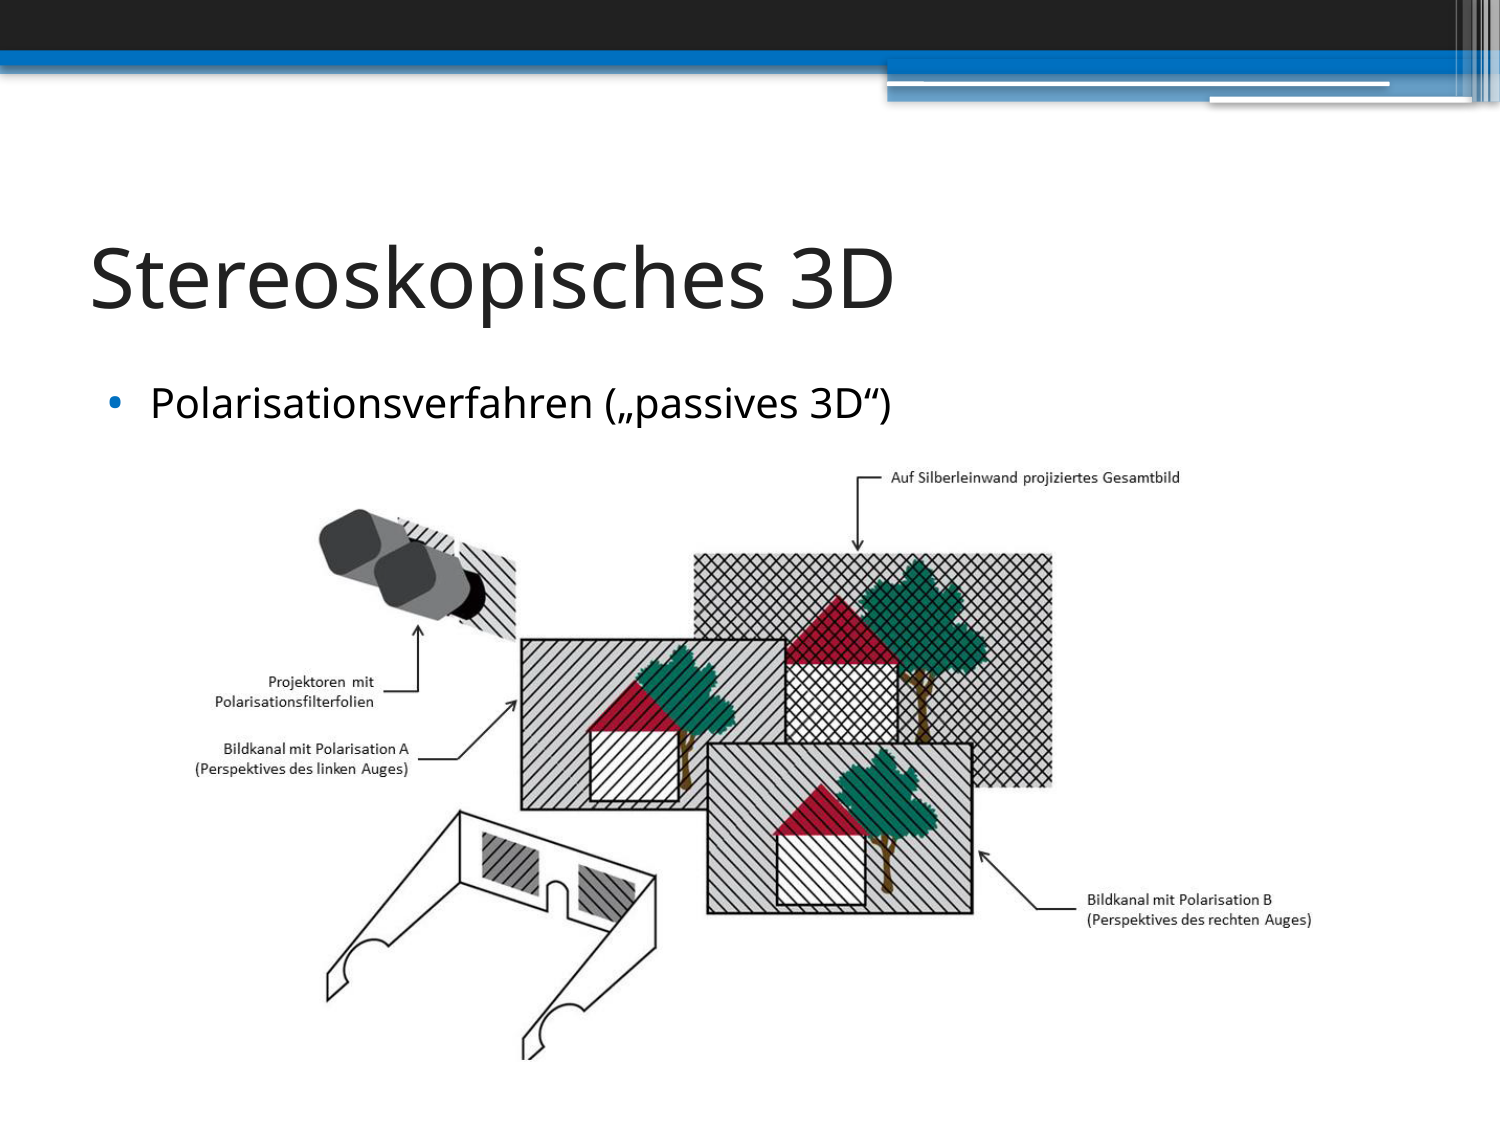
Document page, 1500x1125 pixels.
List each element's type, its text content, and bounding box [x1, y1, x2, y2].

list Polarisationsverfahren („passives 3D“) [75, 368, 1425, 1079]
picture [194, 467, 1313, 1063]
title Stereoskopisches 3D [75, 187, 1425, 363]
